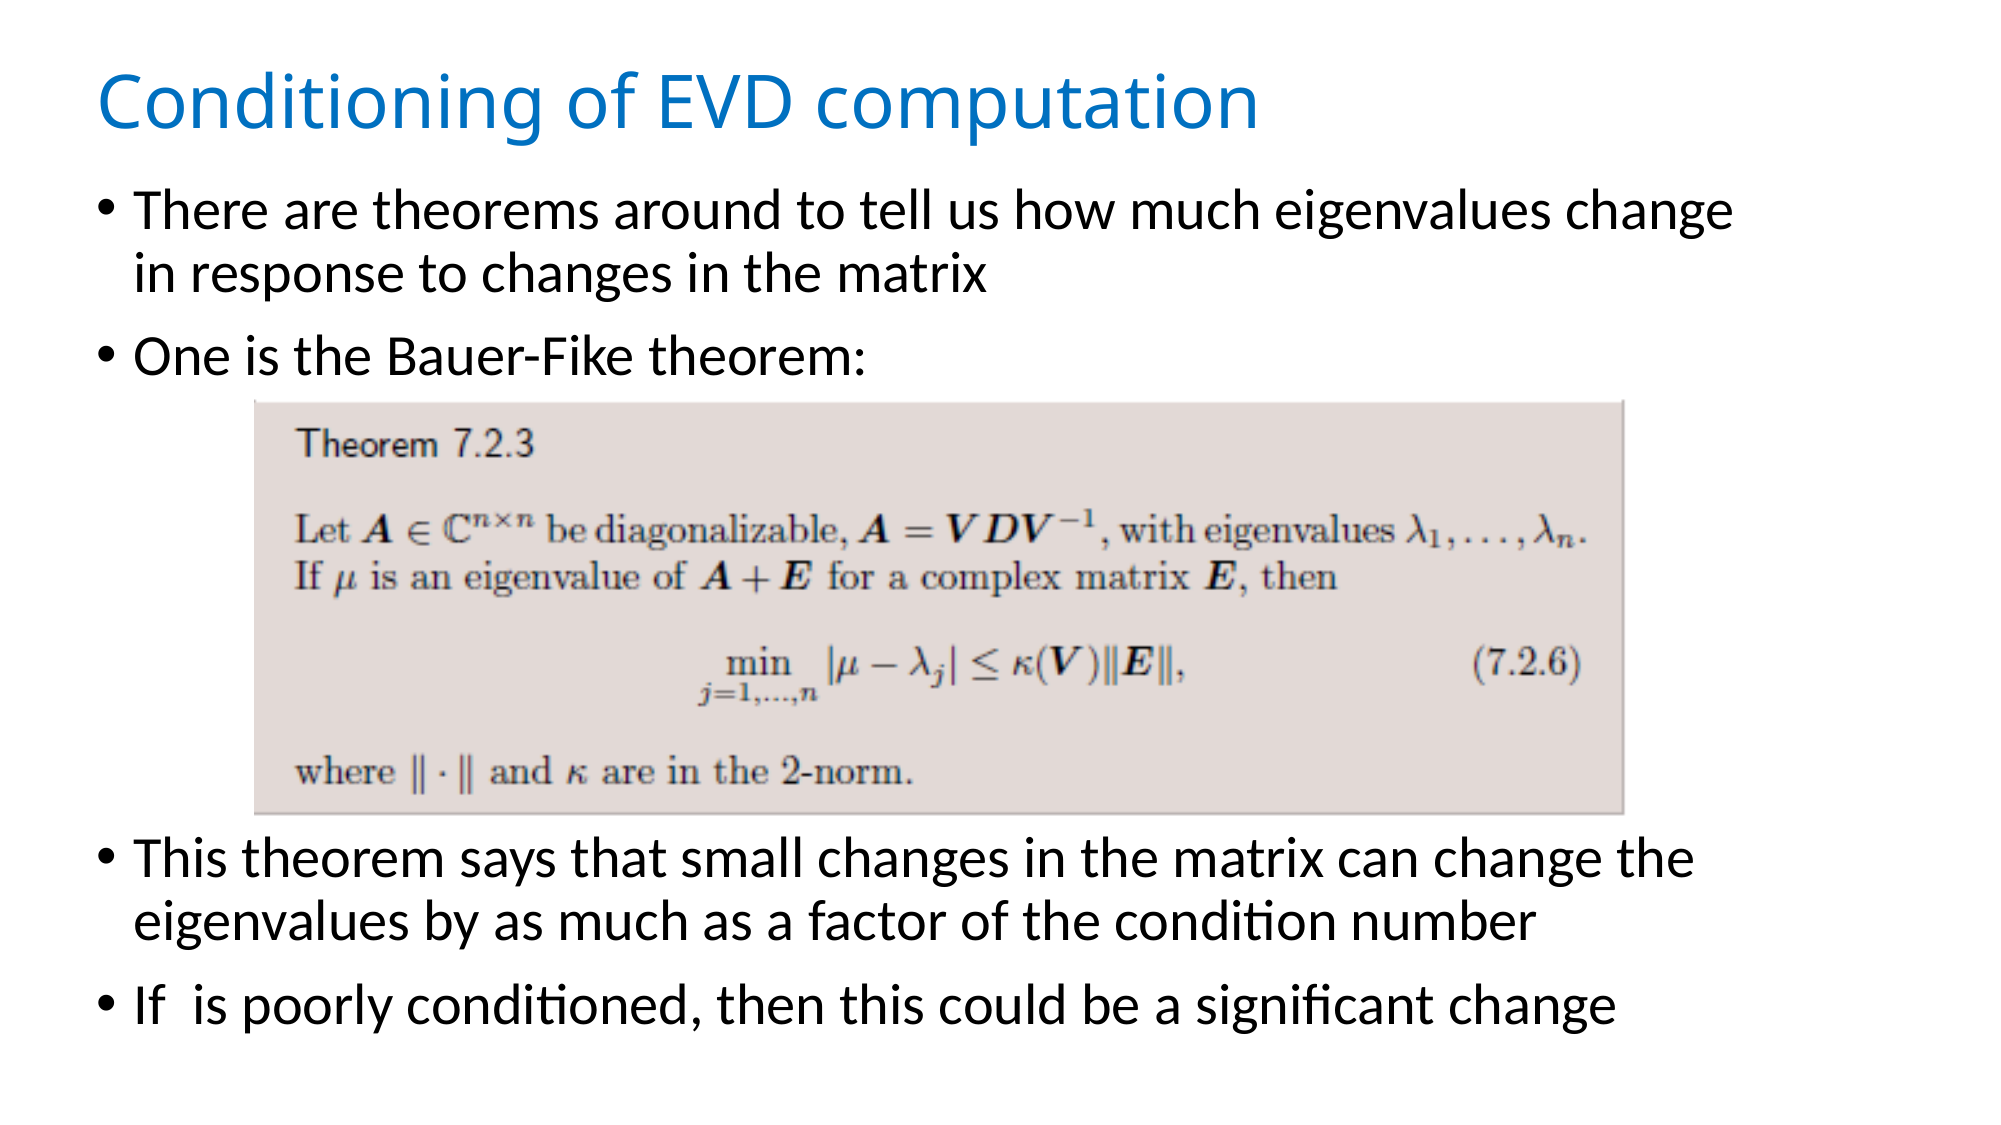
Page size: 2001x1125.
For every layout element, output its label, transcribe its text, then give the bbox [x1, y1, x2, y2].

picture [254, 398, 1633, 821]
title Conditioning of EVD computation [80, 21, 1351, 189]
